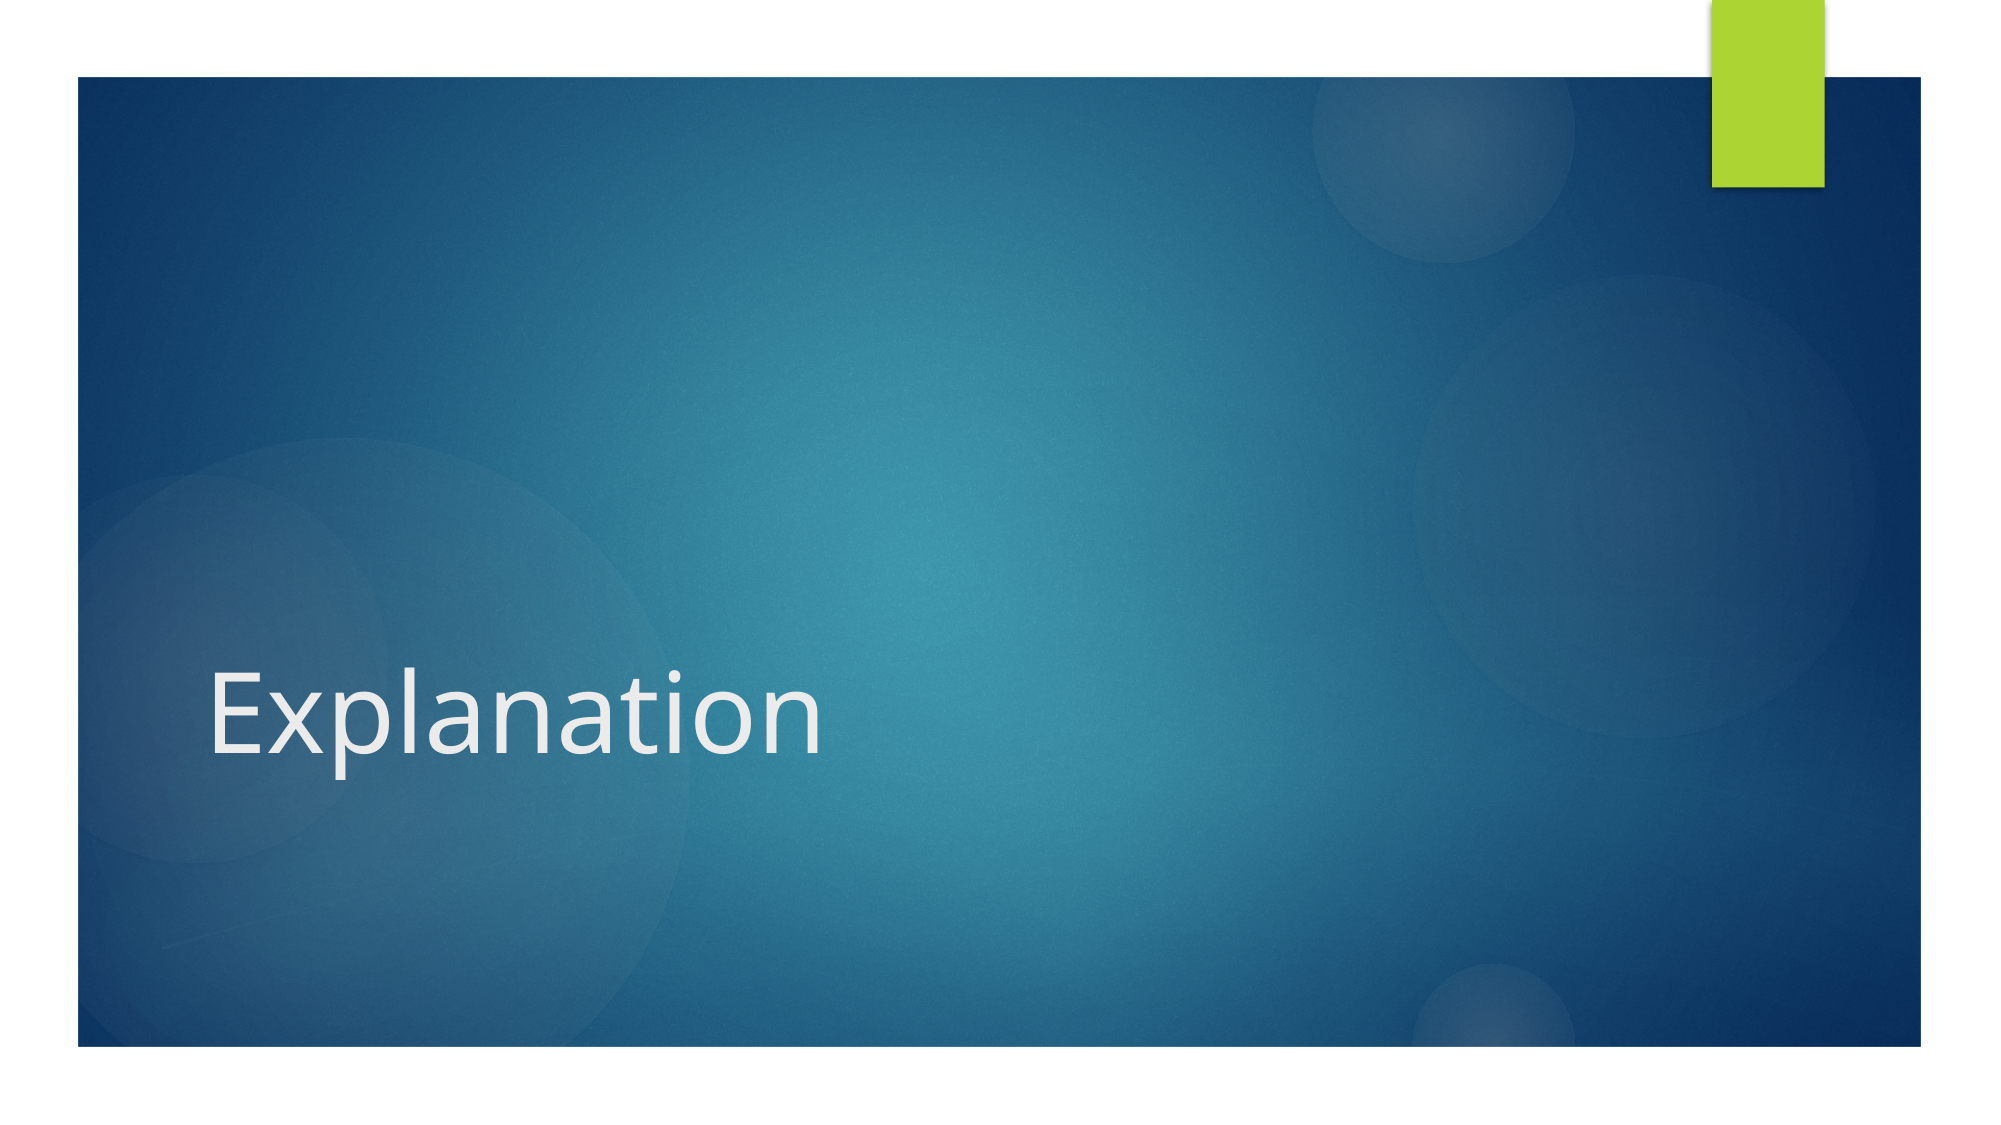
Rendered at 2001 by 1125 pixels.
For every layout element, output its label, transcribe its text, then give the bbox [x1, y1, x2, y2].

title Explanation [189, 344, 1638, 784]
